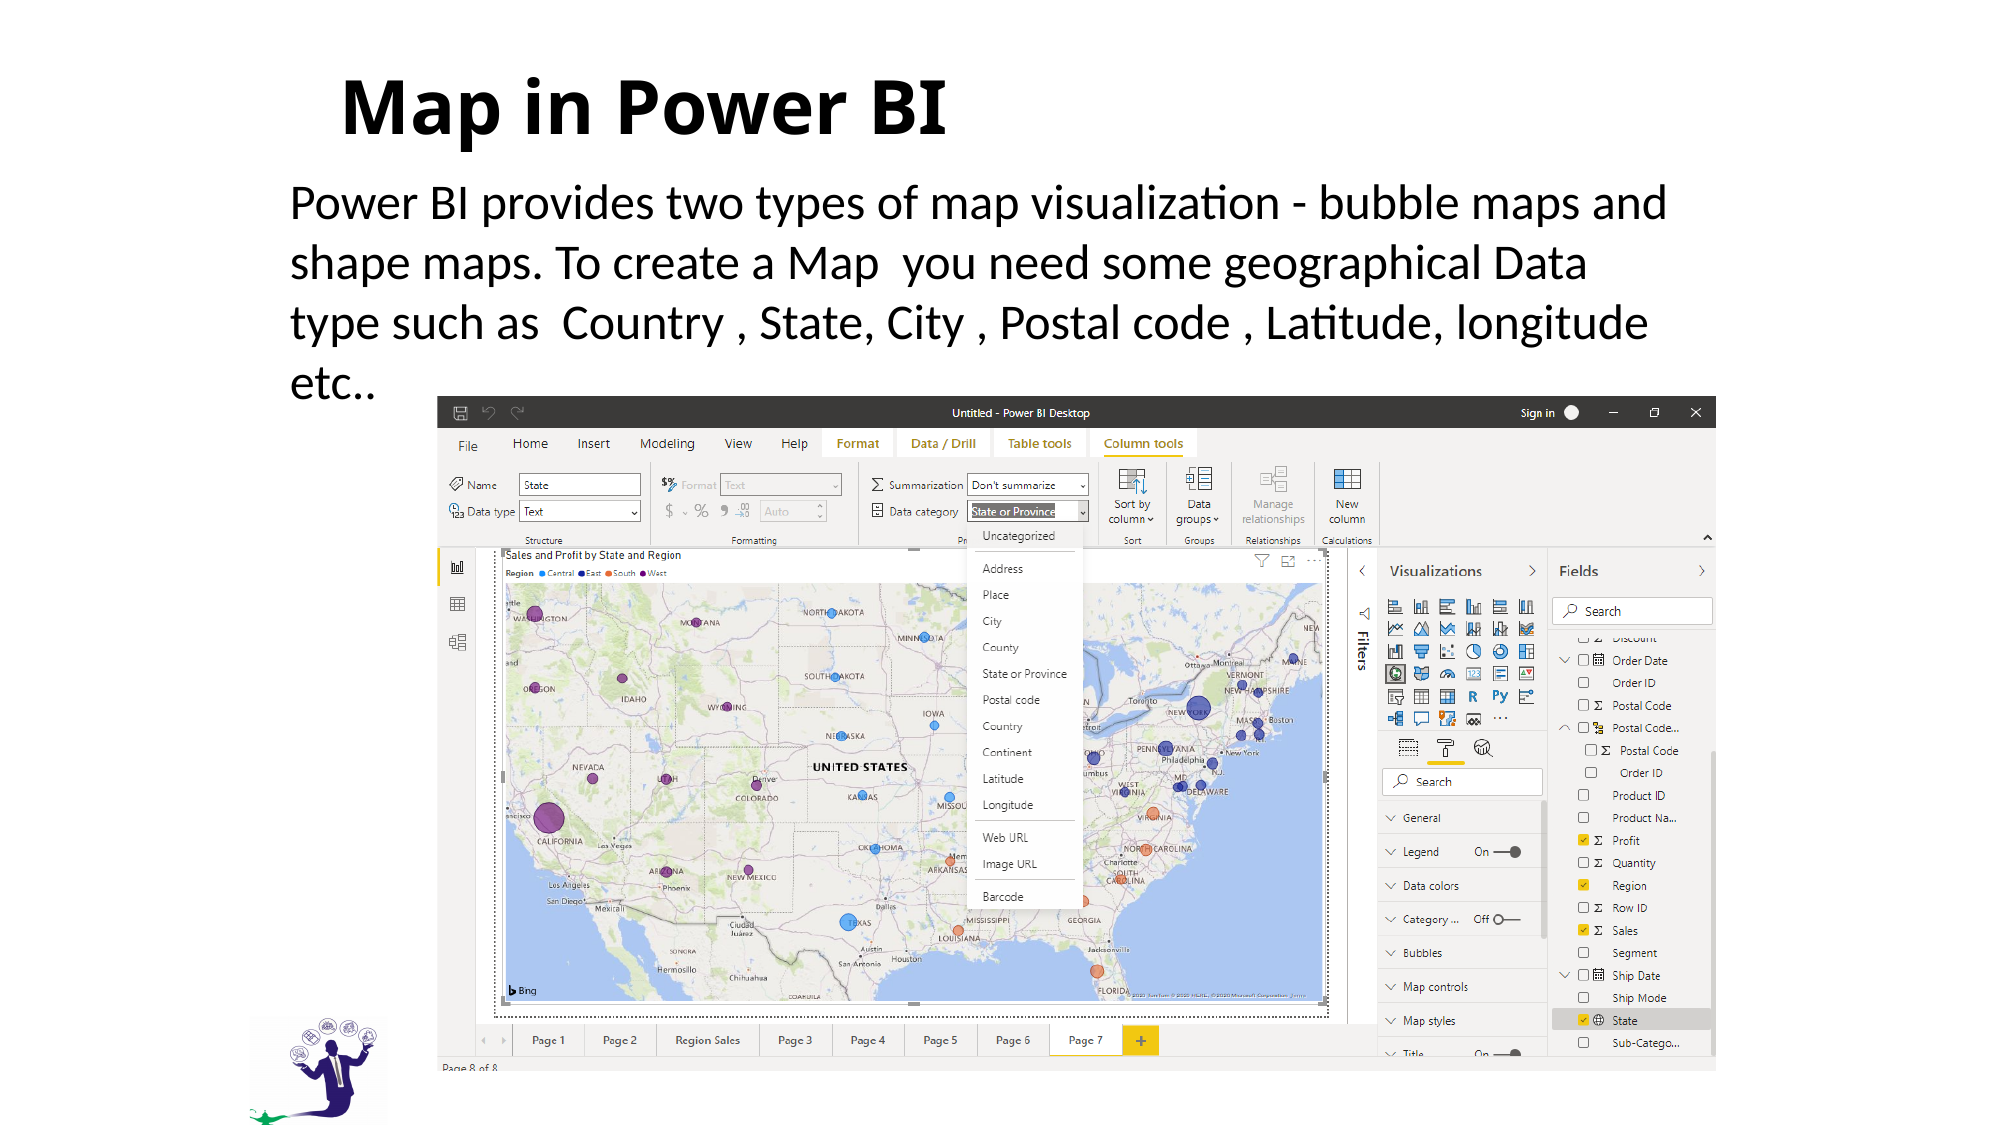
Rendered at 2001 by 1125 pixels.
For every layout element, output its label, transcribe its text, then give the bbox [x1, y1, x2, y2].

picture [249, 1016, 388, 1125]
text_box Power BI provides two types of map visualization - bubble maps and shape maps. To create a Map you need some geographical Data type such as Country , State, City , Postal code , Latitude, longitude etc.. [274, 162, 1700, 418]
picture [437, 396, 1716, 1071]
title Map in Power BI [324, 45, 1675, 162]
